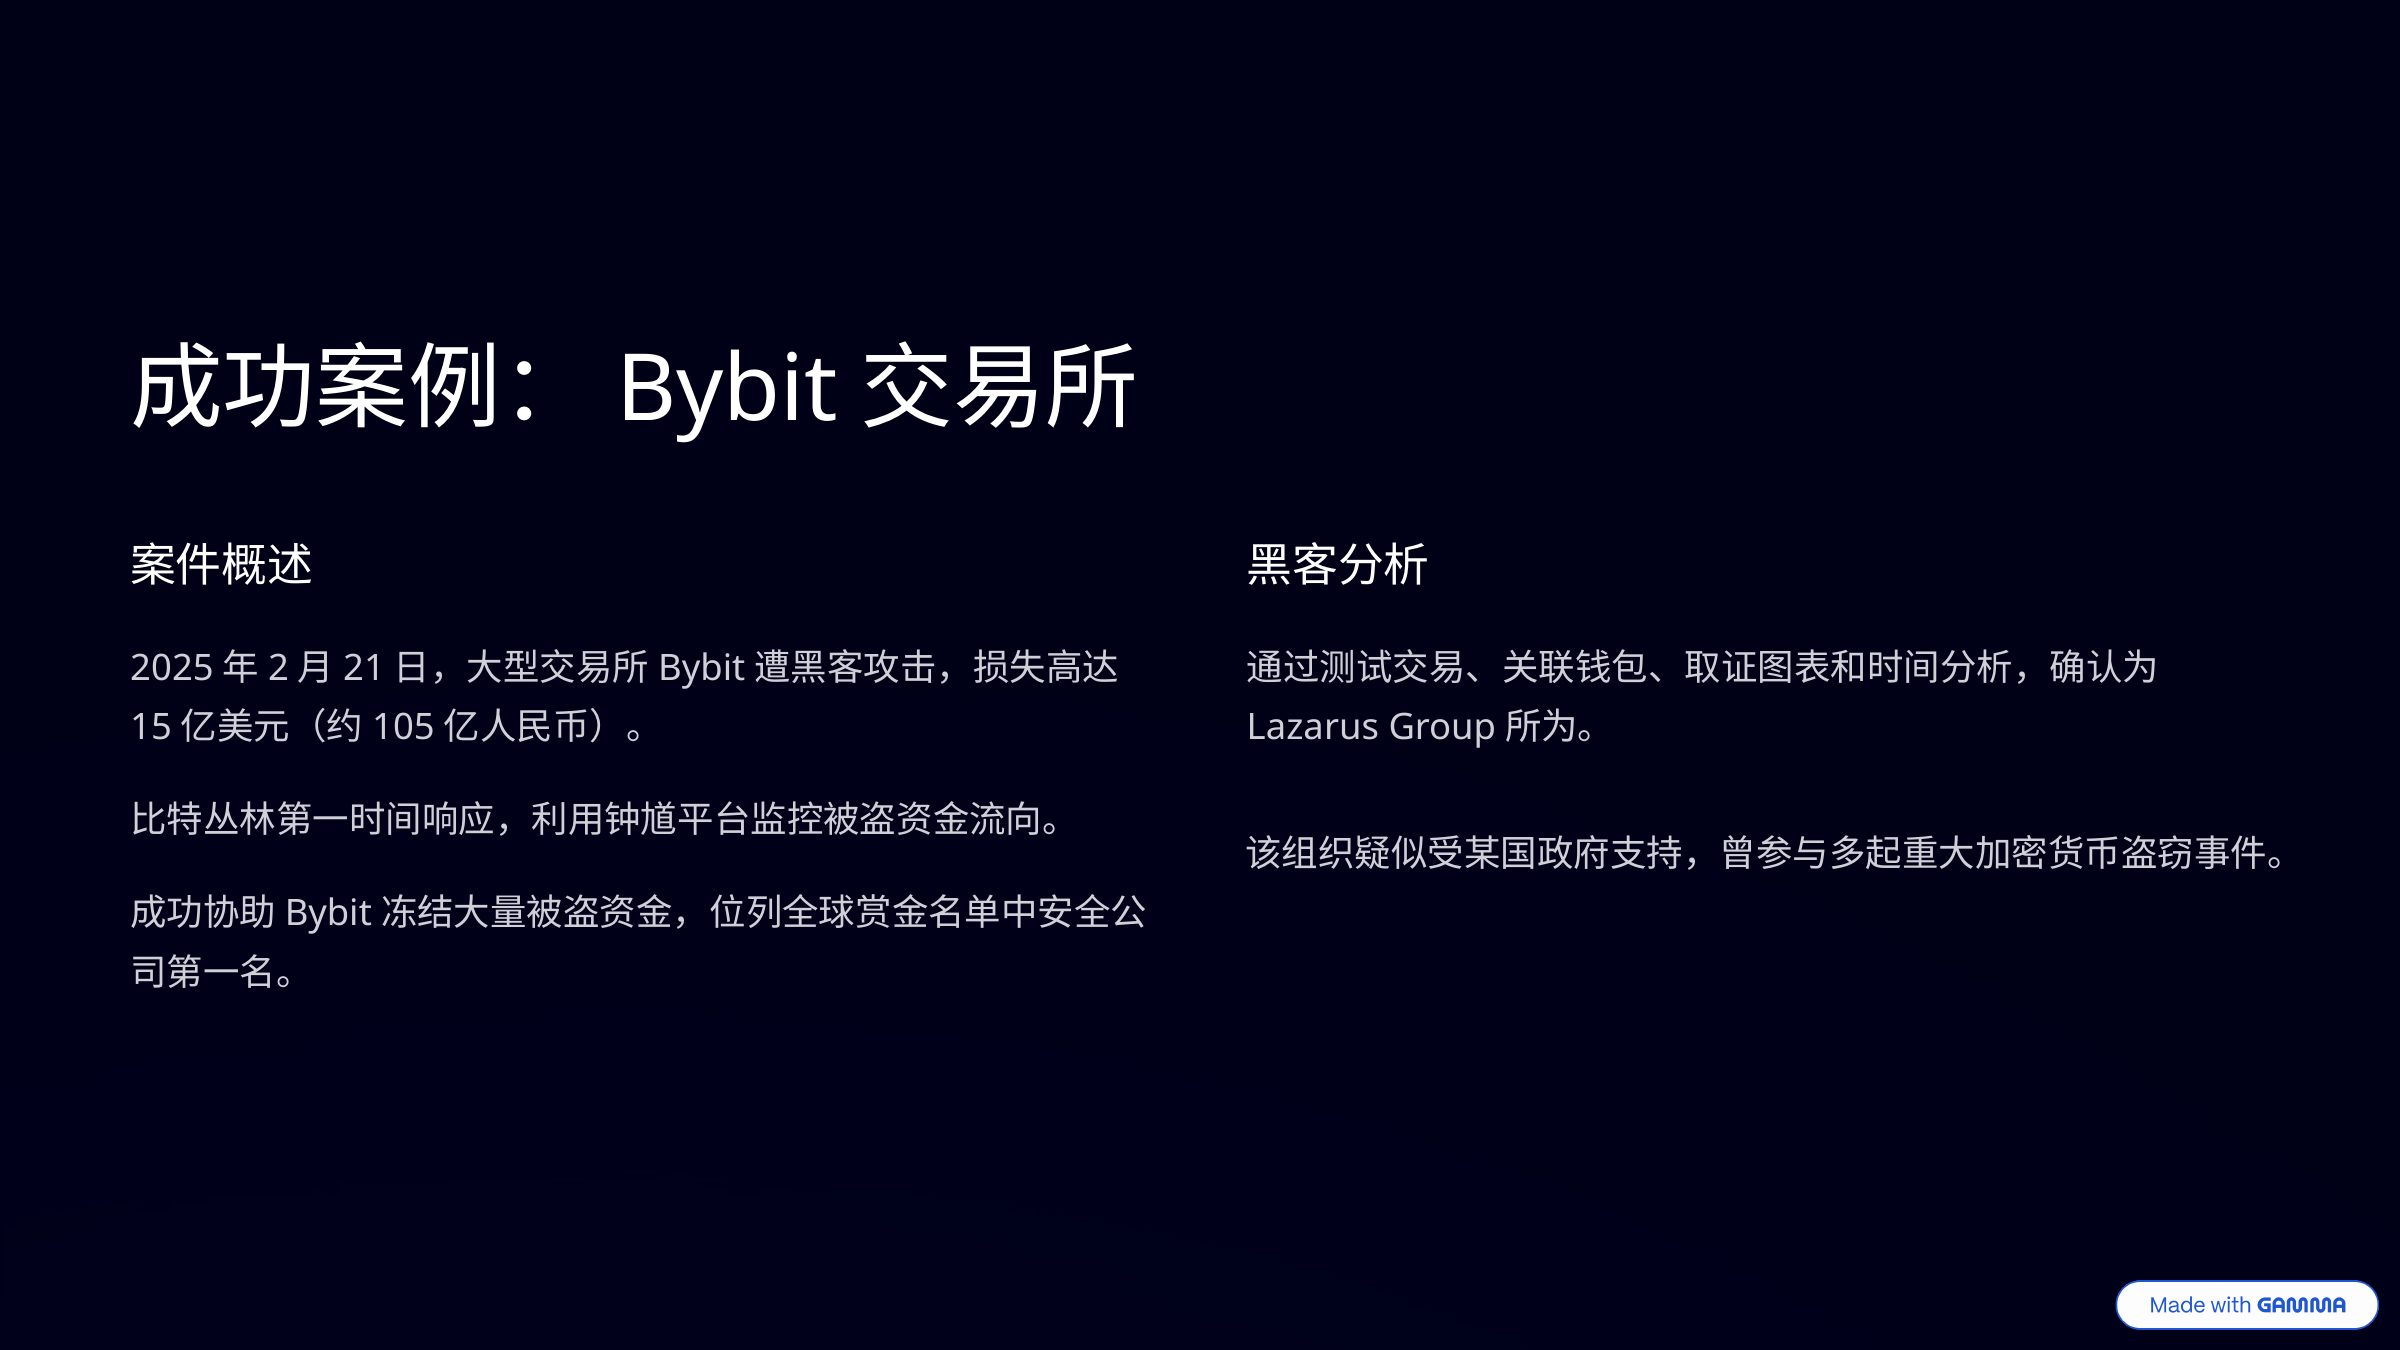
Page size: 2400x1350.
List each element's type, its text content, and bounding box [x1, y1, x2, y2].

text_box 比特丛林第一时间响应，利用钟馗平台监控被盗资金流向。 [130, 780, 1155, 841]
text_box 案件概述 [130, 532, 596, 591]
text_box 黑客分析 [1246, 532, 1712, 591]
text_box 成功协助Bybit冻结大量被盗资金，位列全球赏金名单中安全公司第一名。 [130, 873, 1155, 993]
text_box 该组织疑似受某国政府支持，曾参与多起重大加密货币盗窃事件。 [1245, 814, 2306, 934]
text_box 通过测试交易、关联钱包、取证图表和时间分析，确认为Lazarus Group所为。 [1246, 628, 2271, 748]
text_box 2025年2月21日，大型交易所Bybit遭黑客攻击，损失高达15亿美元（约105亿人民币）。 [130, 628, 1155, 748]
picture [2106, 1271, 2389, 1339]
text_box 成功案例：Bybit交易所 [130, 323, 1086, 440]
